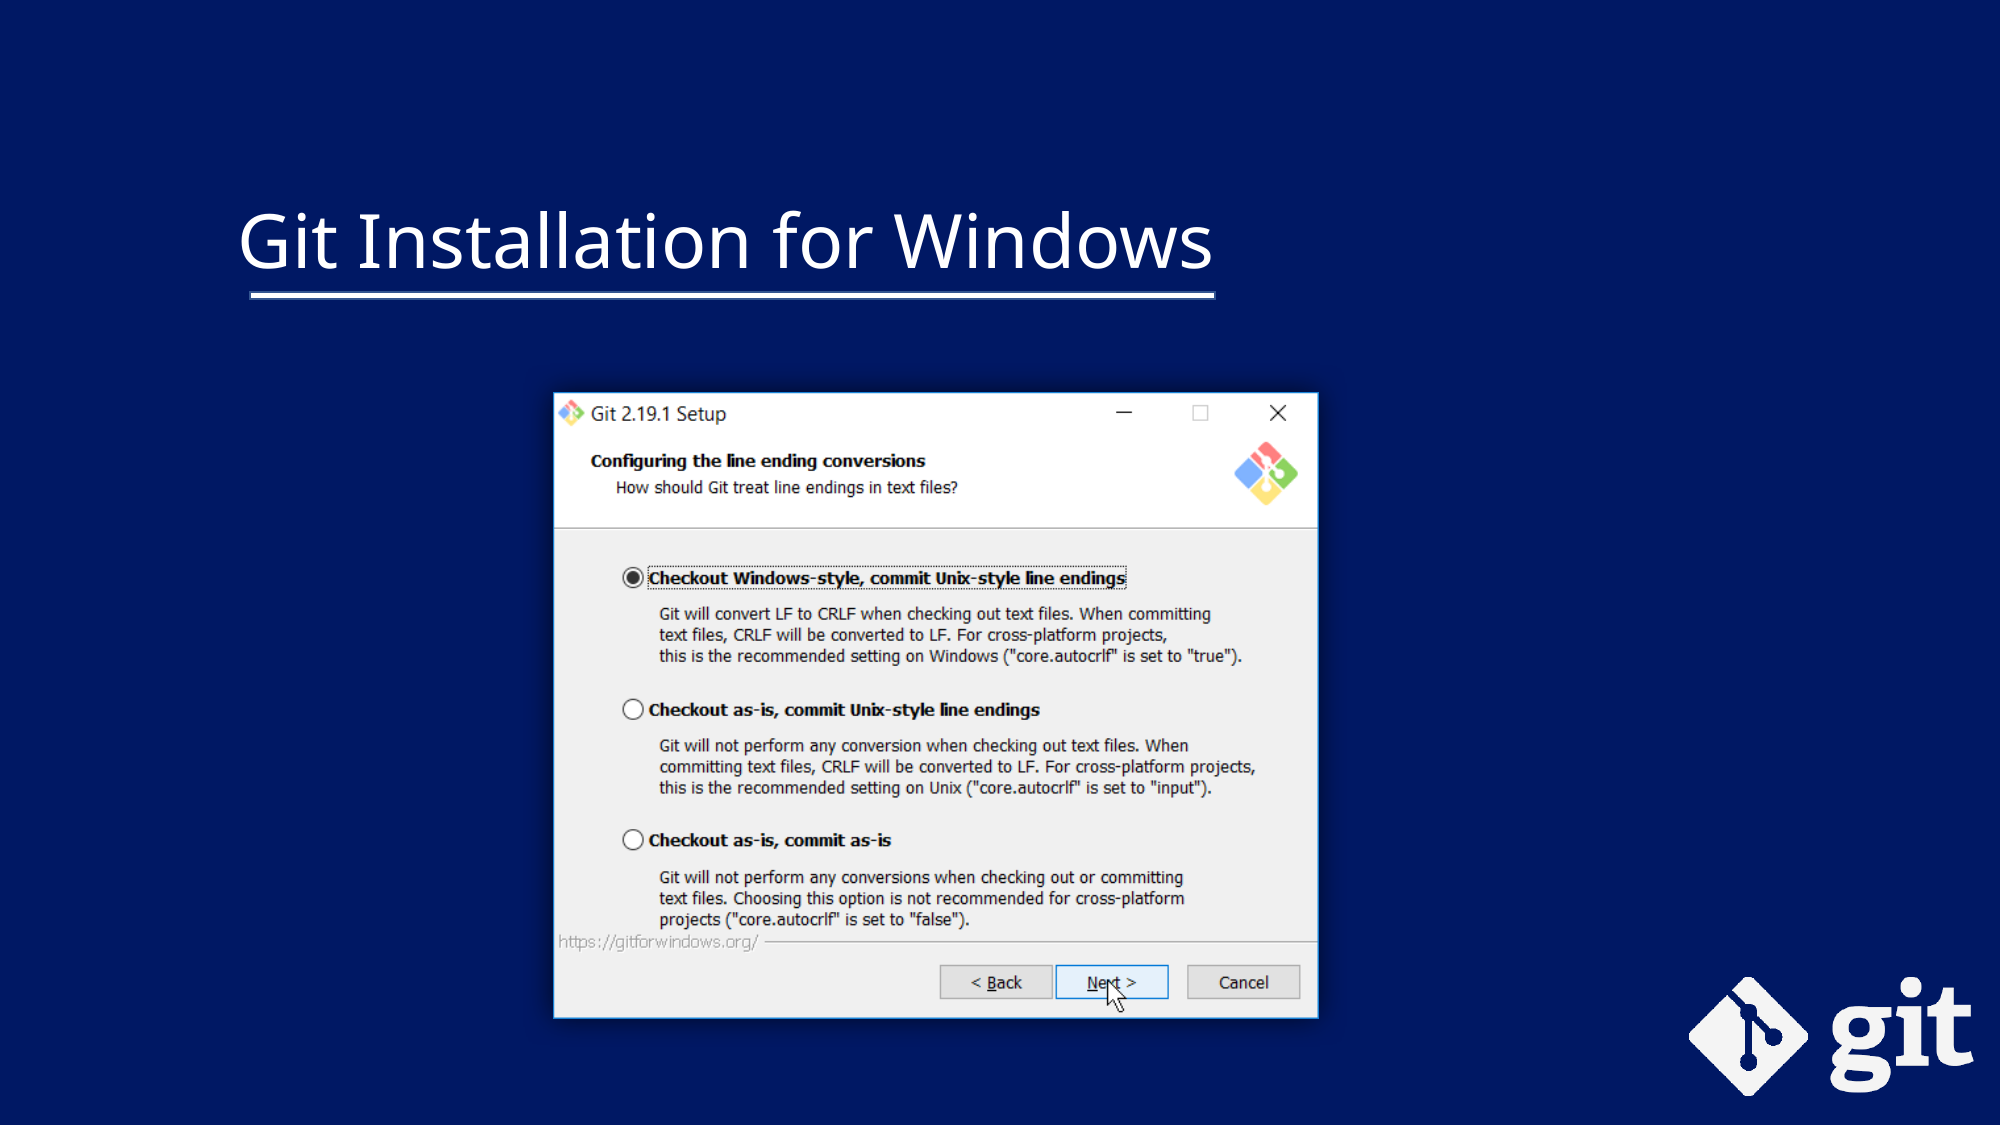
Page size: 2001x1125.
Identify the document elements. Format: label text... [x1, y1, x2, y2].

text_box Git Installation for Windows [222, 185, 1230, 291]
text_box [249, 291, 1216, 300]
picture [1634, 966, 2000, 1107]
picture [553, 392, 1319, 1019]
